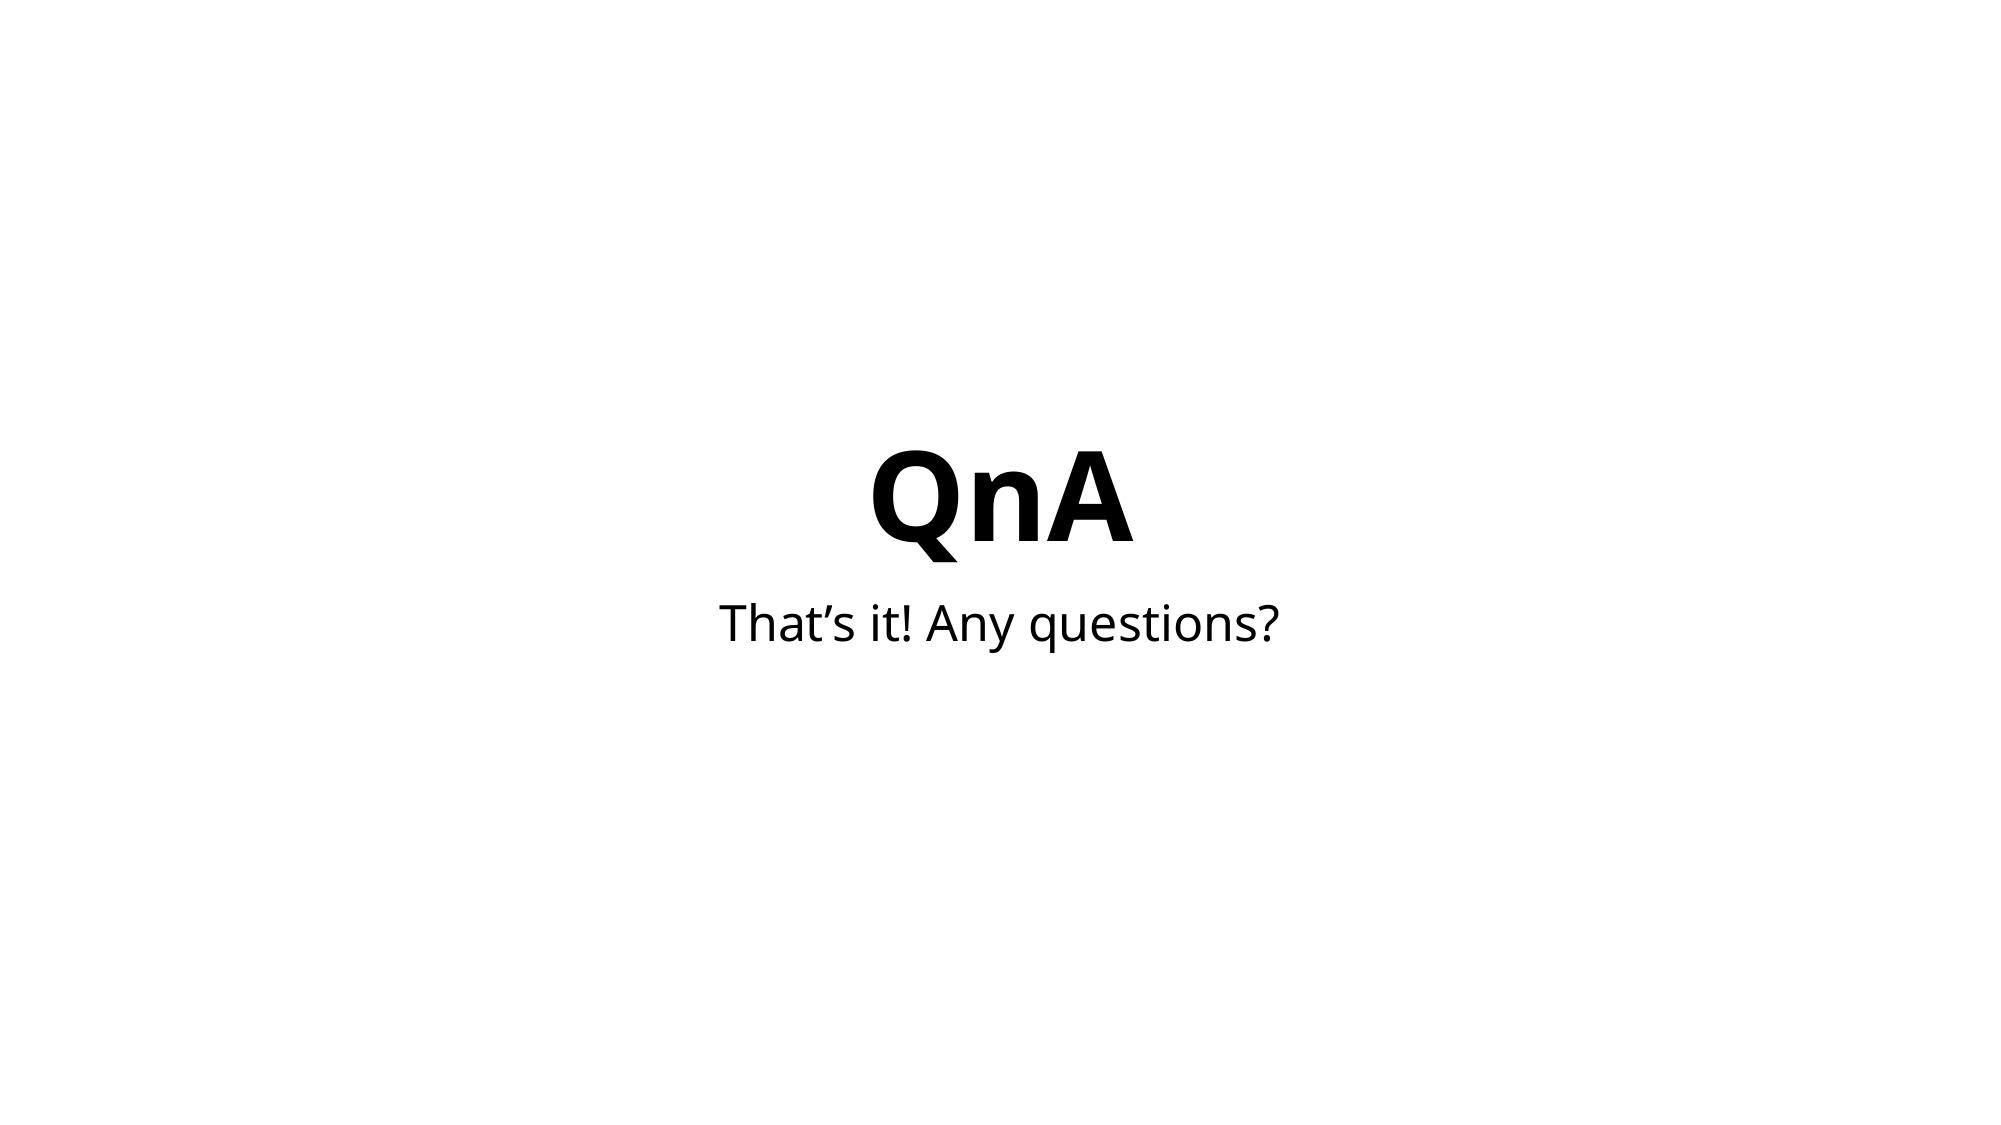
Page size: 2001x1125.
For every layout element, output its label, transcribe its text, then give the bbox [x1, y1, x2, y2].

subtitle That’s it! Any questions? [249, 590, 1750, 863]
title QnA [249, 184, 1750, 576]
